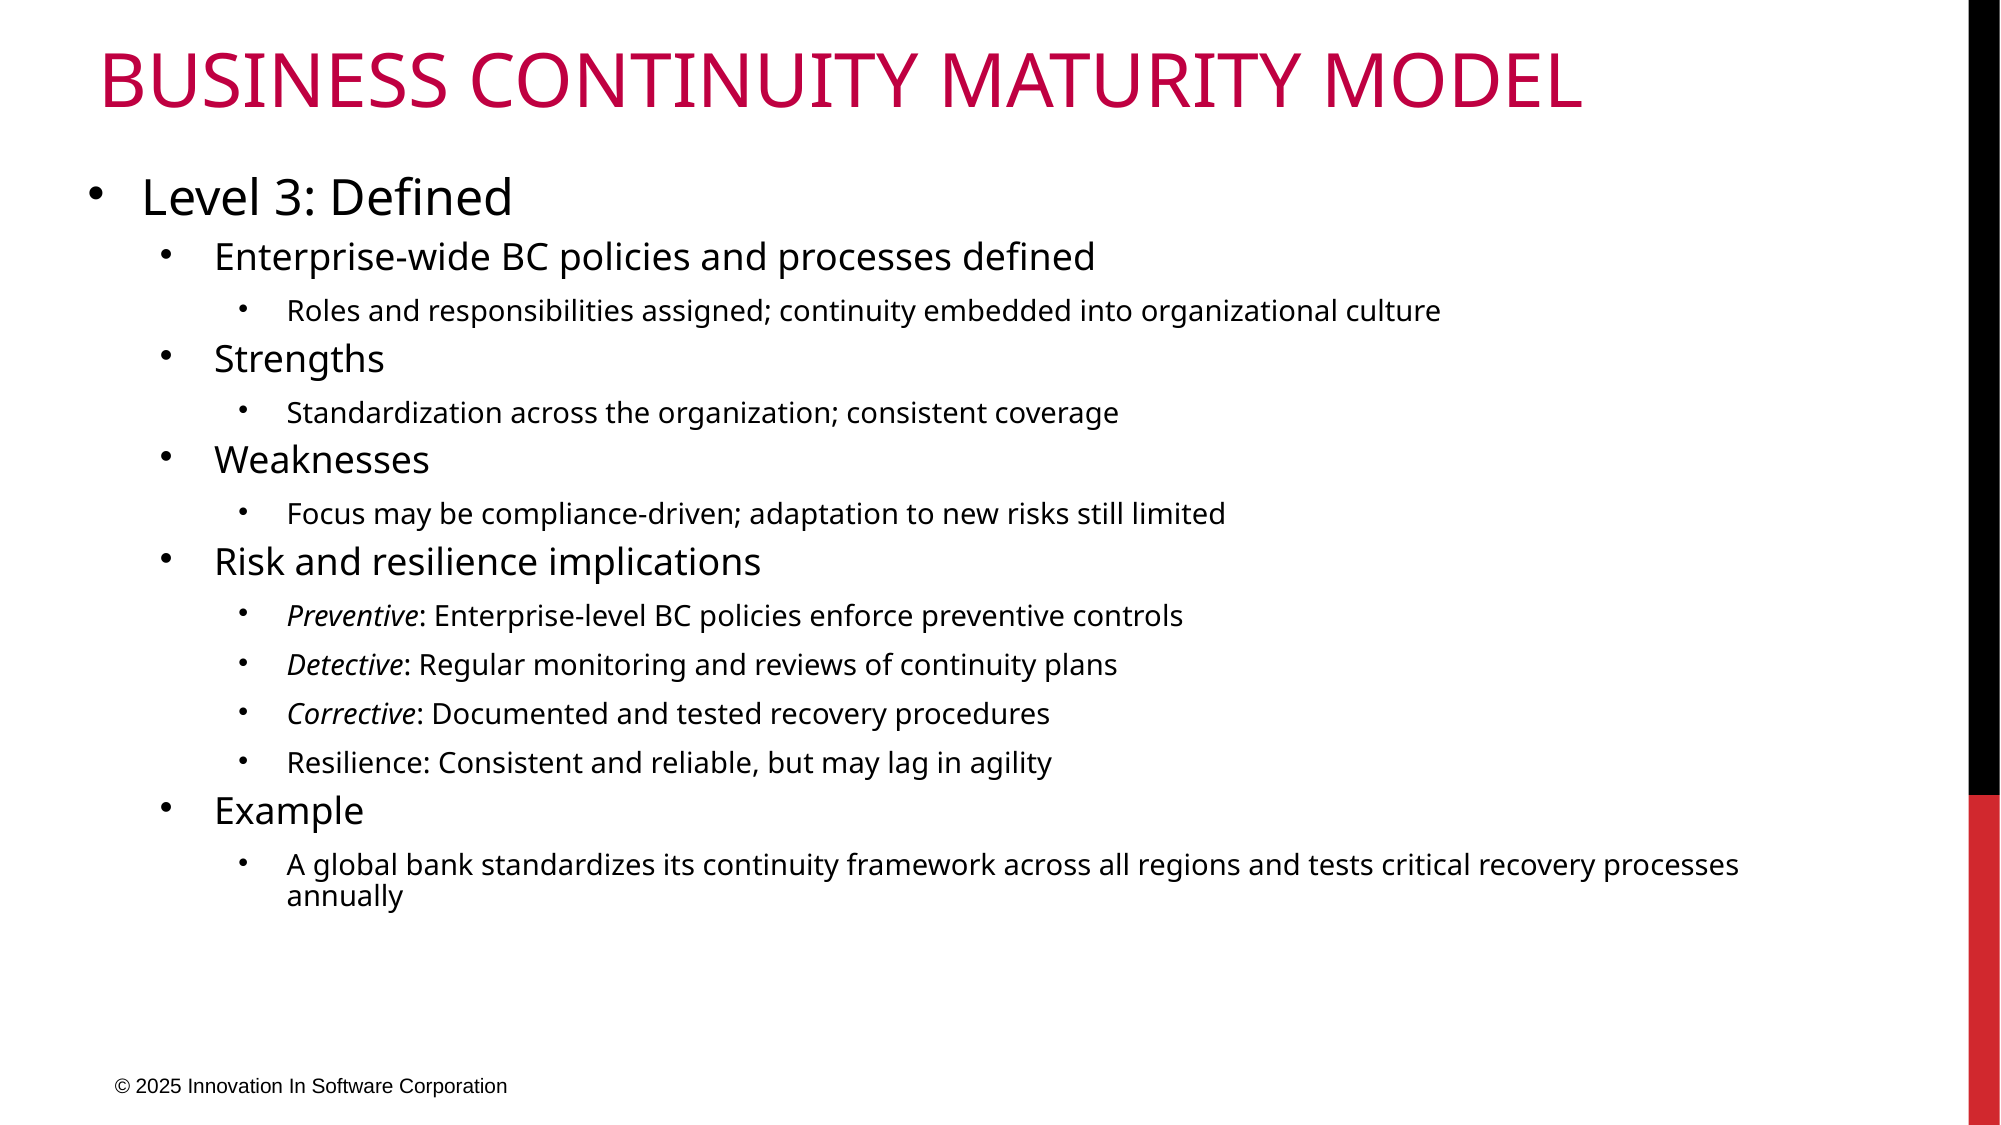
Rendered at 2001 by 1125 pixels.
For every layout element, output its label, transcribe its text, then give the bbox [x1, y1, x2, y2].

footer © 2025 Innovation In Software Corporation [99, 1065, 850, 1112]
title Business Continuity Maturity Model [98, 0, 1770, 186]
list Level 3: Defined Enterprise-wide BC policies and processes defined Roles and responsibilities assigned; continuity embedded into organizational culture Strengths Standardization across the organization; consistent coverage Weaknesses Focus may be compliance-driven; adaptation to new risks still limited Risk and resilience implications Preventive: Enterprise-level BC policies enforce preventive controls Detective: Regular monitoring and reviews of continuity plans Corrective: Documented and tested recovery procedures Resilience: Consistent and reliable, but may lag in agility Example A global bank standardizes its continuity framework across all regions and tests critical recovery processes annually [69, 172, 1766, 990]
